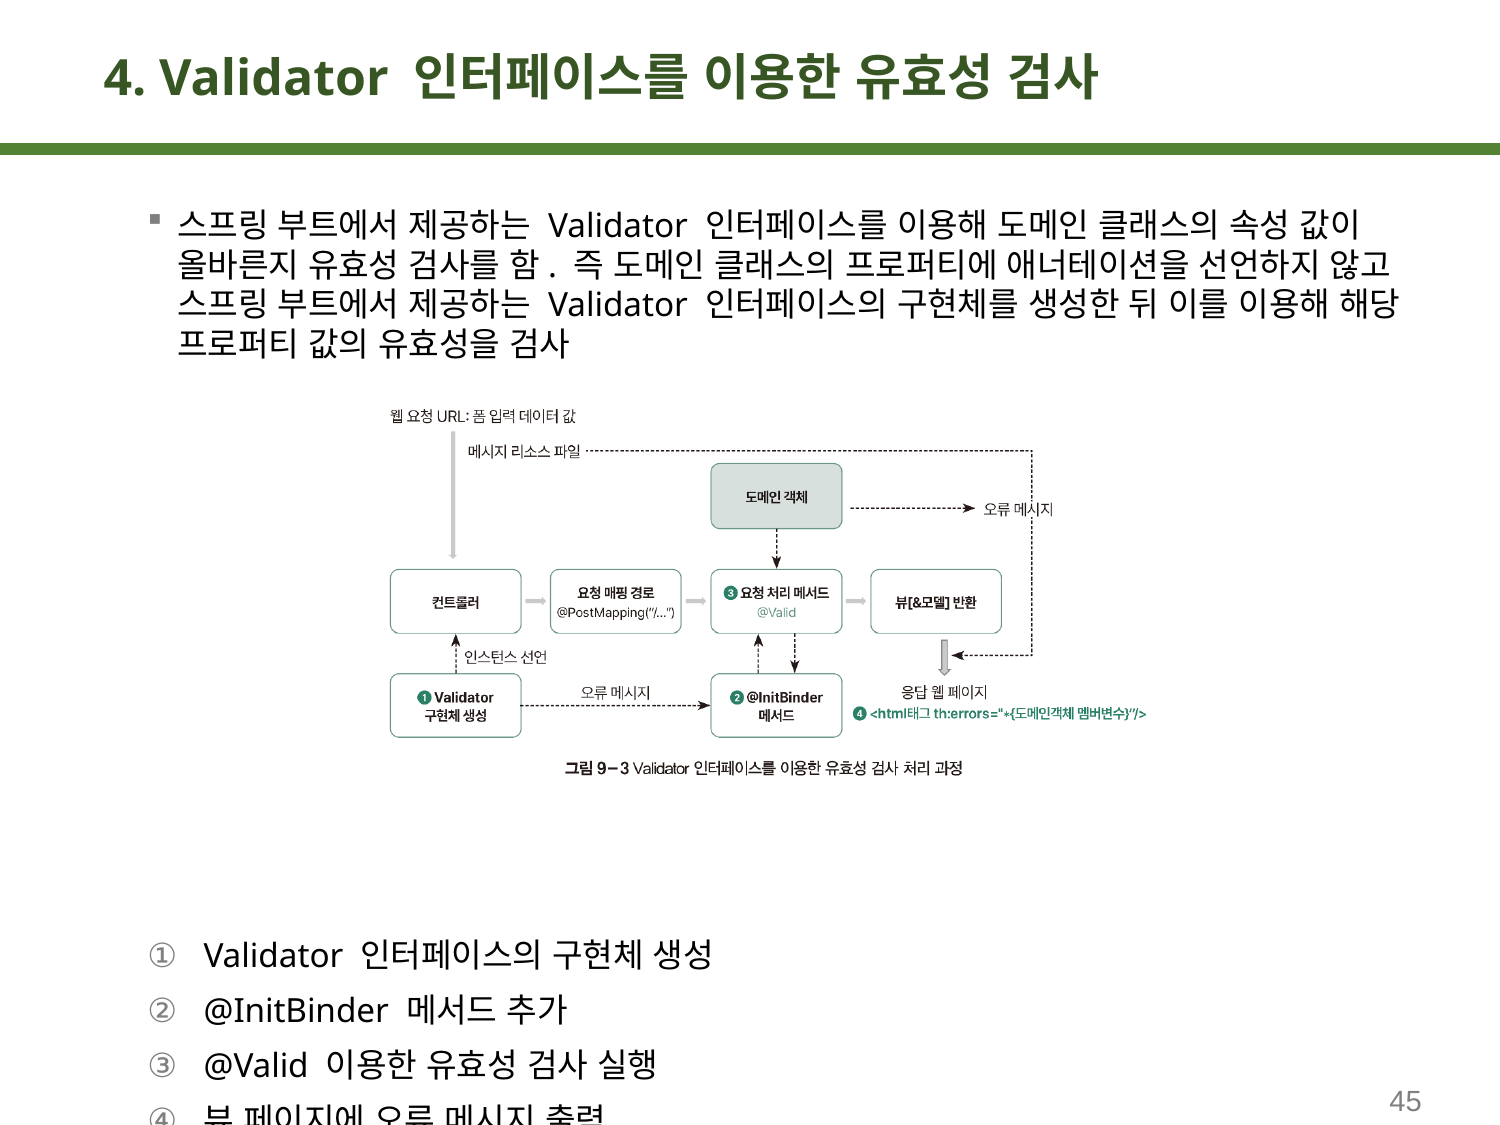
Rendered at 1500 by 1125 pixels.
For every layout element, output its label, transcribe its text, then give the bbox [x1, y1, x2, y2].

title 4. Validator 인터페이스를 이용한 유효성 검사 [88, 30, 1447, 121]
picture [386, 406, 1149, 778]
list 스프링 부트에서 제공하는 Validator 인터페이스를 이용해 도메인 클래스의 속성 값이 올바른지 유효성 검사를 함. 즉 도메인 클래스의 프로퍼티에 애너테이션을 선언하지 않고 스프링 부트에서 제공하는 Validator 인터페이스의 구현체를 생성한 뒤 이를 이용해 해당 프로퍼티 값의 유효성을 검사 Validator 인터페이스의 구현체 생성 @InitBinder 메서드 추가 @Valid 이용한 유효성 검사 실행 뷰 페이지에 오류 메시지 출력 [88, 196, 1423, 1083]
